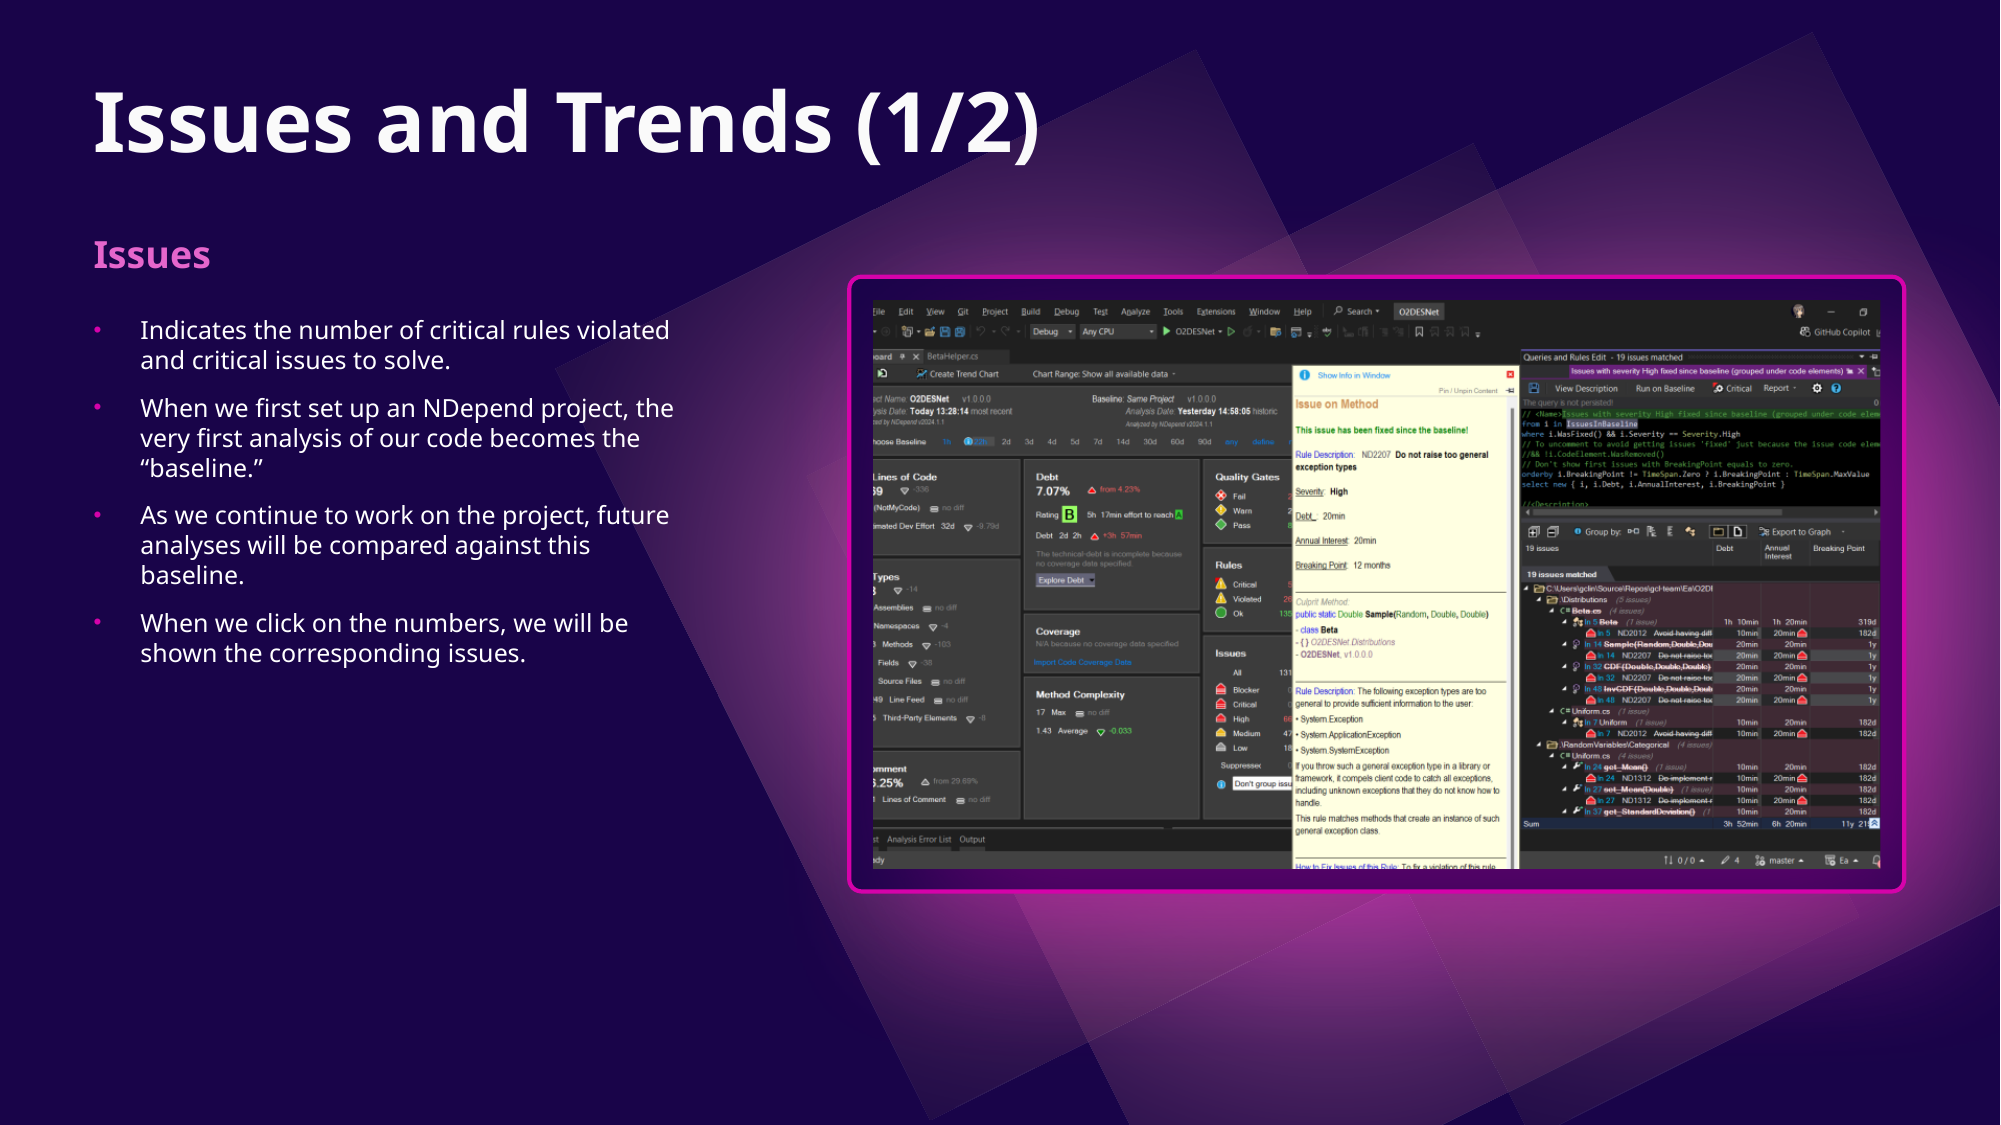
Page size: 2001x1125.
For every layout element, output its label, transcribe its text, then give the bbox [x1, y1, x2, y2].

list Issues [93, 231, 680, 277]
picture [872, 300, 1881, 869]
title Issues and Trends (1/2) [93, 69, 1902, 171]
list Indicates the number of critical rules violated and critical issues to solve. When we first set up an NDepend project, the very first analysis of our code becomes the “baseline.” As we continue to work on the project, future analyses will be compared against this baseline. When we click on the numbers, we will be shown the corresponding issues. [93, 314, 680, 674]
